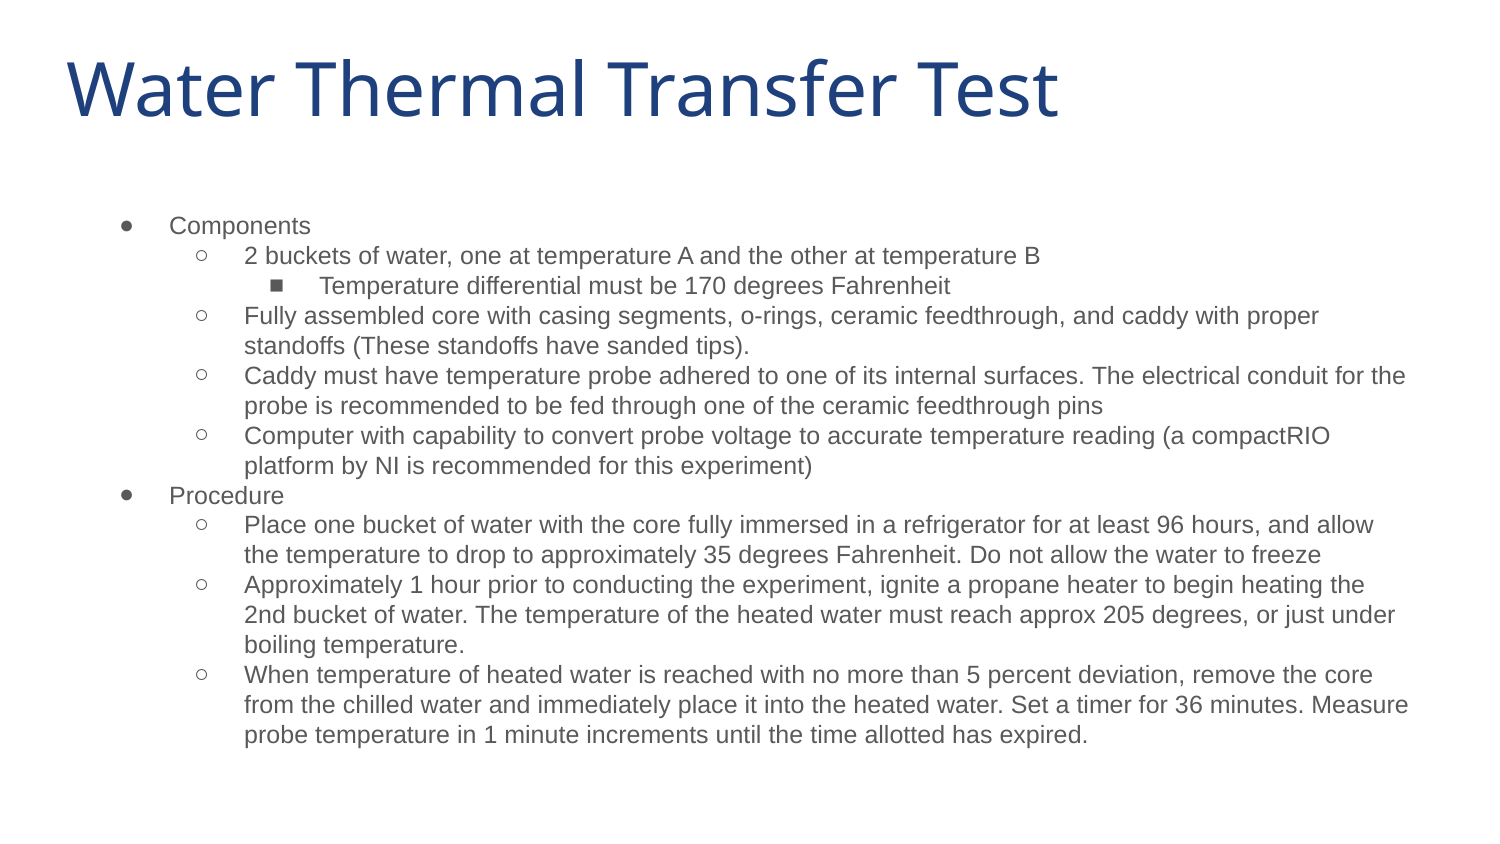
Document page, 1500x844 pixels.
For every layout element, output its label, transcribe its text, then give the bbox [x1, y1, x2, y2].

title Water Thermal Transfer Test [51, 22, 1365, 147]
text_box Components 2 buckets of water, one at temperature A and the other at temperature B Temperature differential must be 170 degrees Fahrenheit Fully assembled core with casing segments, o-rings, ceramic feedthrough, and caddy with proper standoffs (These standoffs have sanded tips). Caddy must have temperature probe adhered to one of its internal surfaces. The electrical conduit for the probe is recommended to be fed through one of the ceramic feedthrough pins Computer with capability to convert probe voltage to accurate temperature reading (a compactRIO platform by NI is recommended for this experiment) Procedure Place one bucket of water with the core fully immersed in a refrigerator for at least 96 hours, and allow the temperature to drop to approximately 35 degrees Fahrenheit. Do not allow the water to freeze Approximately 1 hour prior to conducting the experiment, ignite a propane heater to begin heating the 2nd bucket of water. The temperature of the heated water must reach approx 205 degrees, or just under boiling temperature. When temperature of heated water is reached with no more than 5 percent deviation, remove the core from the chilled water and immediately place it into the heated water. Set a timer for 36 minutes. Measure probe temperature in 1 minute increments until the time allotted has expired. [79, 194, 1428, 774]
